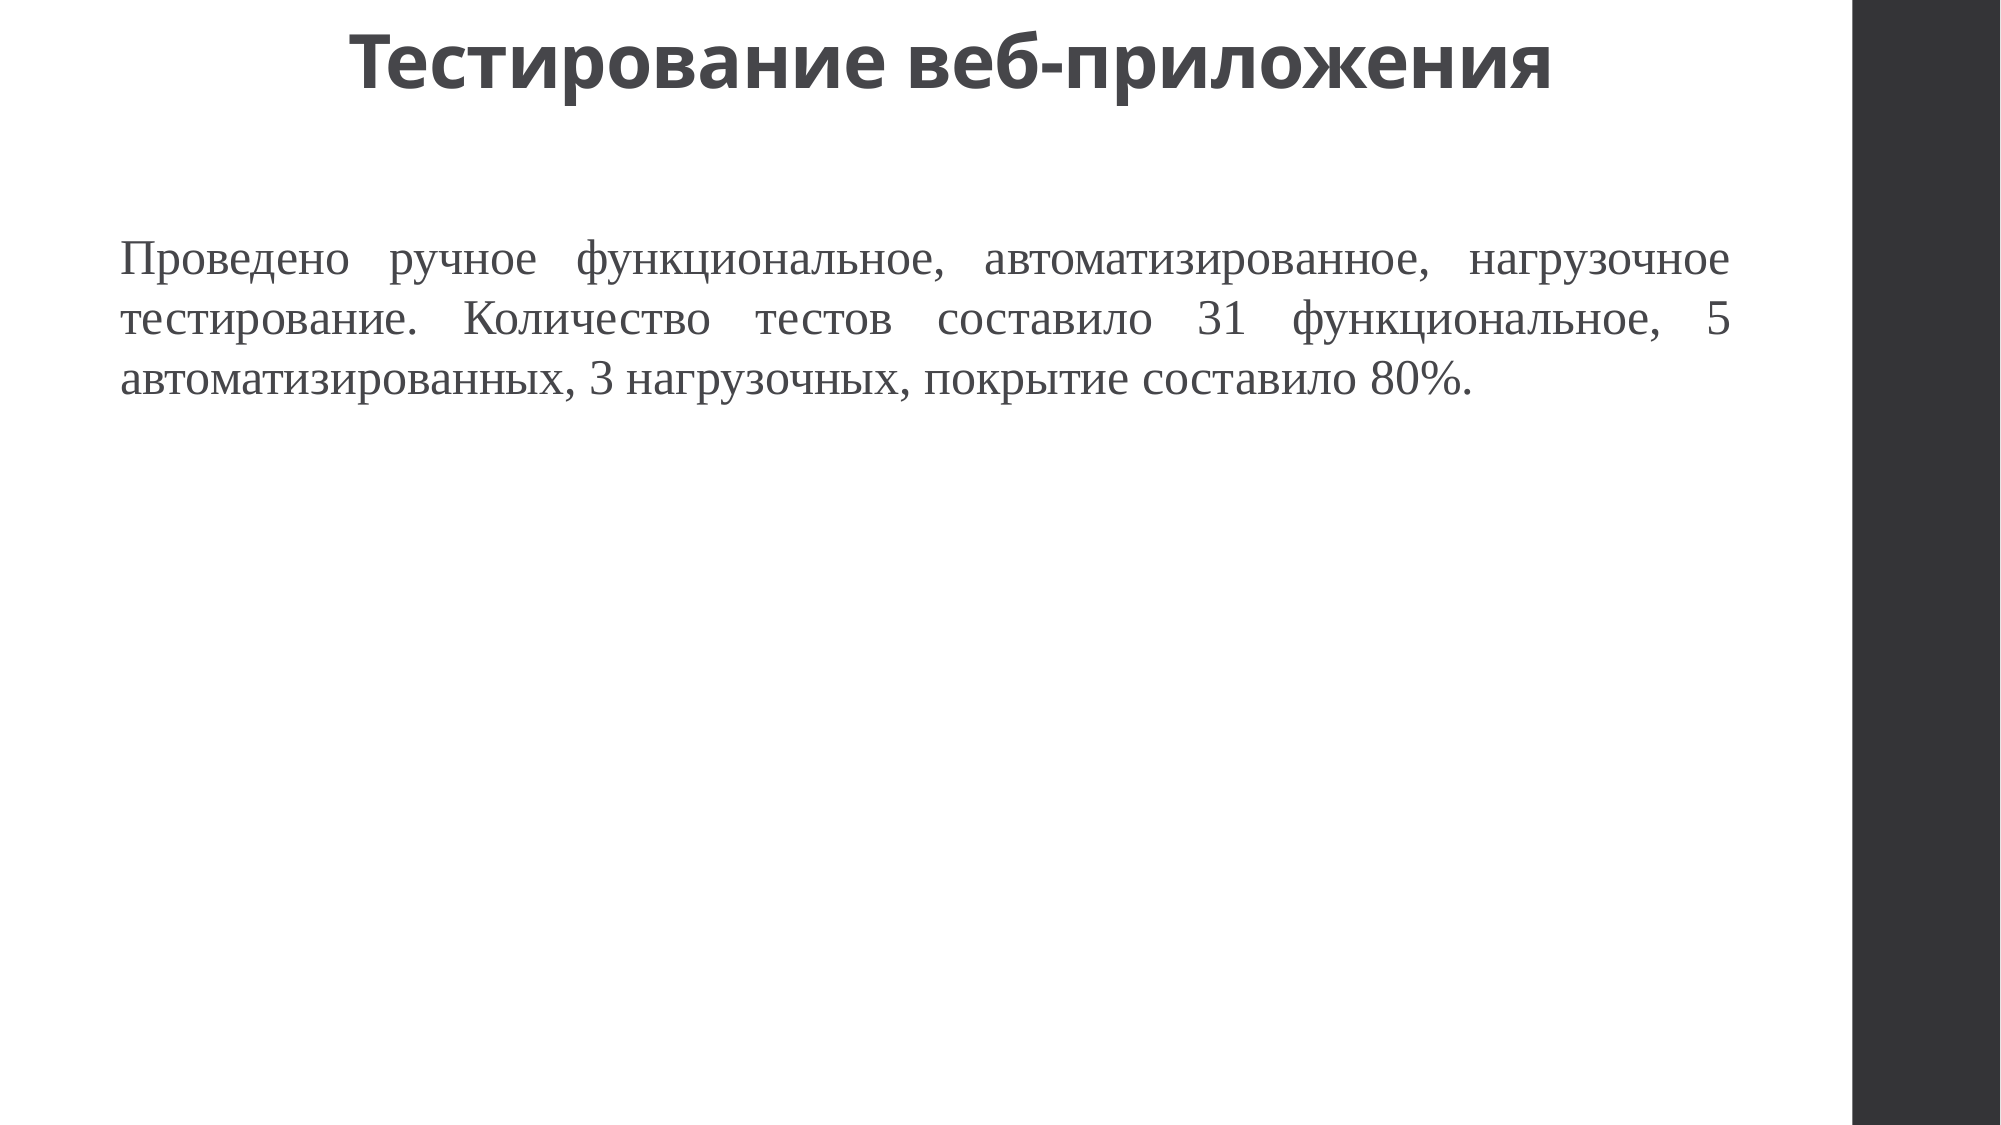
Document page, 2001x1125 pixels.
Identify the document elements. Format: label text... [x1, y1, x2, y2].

text_box Тестирование веб-приложения [156, 0, 1747, 113]
text_box Проведено ручное функциональное, автоматизированное, нагрузочное тестирование. Количество тестов составило 31 функциональное, 5 автоматизированных, 3 нагрузочных, покрытие составило 80%. [105, 217, 1747, 412]
